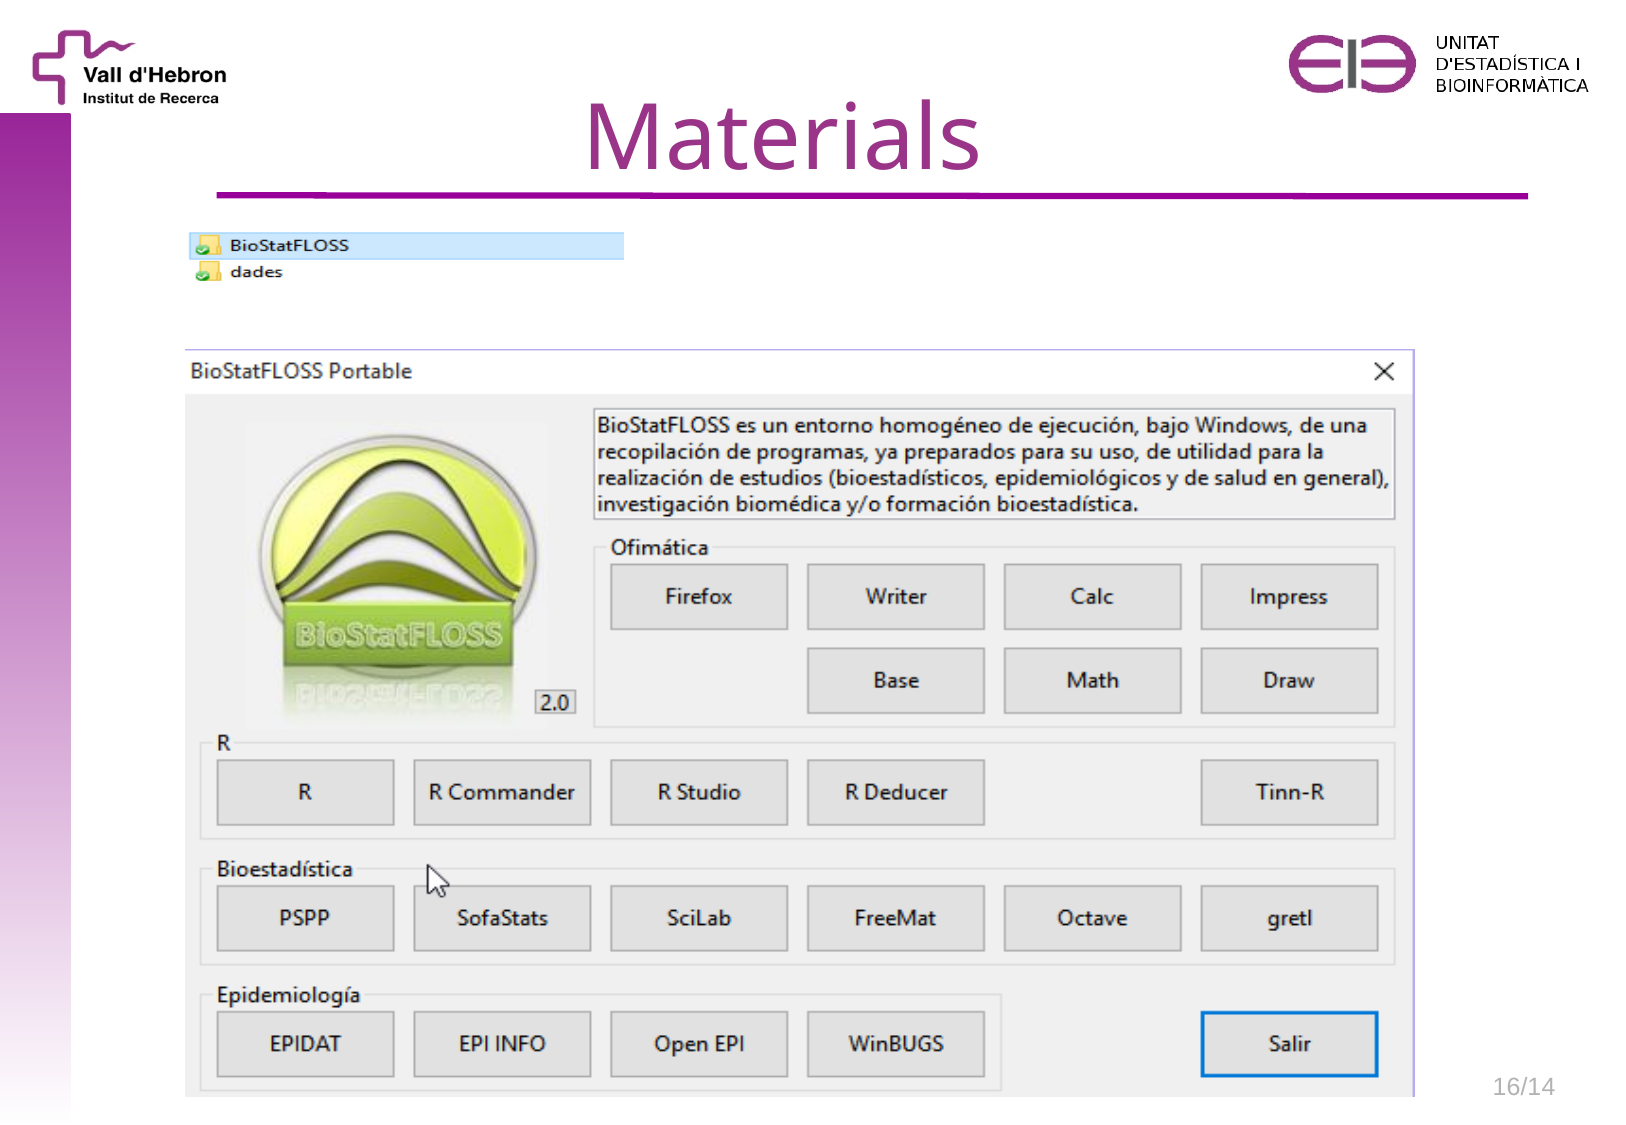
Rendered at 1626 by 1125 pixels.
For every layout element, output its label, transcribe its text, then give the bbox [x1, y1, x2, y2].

picture [185, 349, 1415, 1097]
picture [1279, 24, 1625, 100]
text_box Materials [219, 45, 1346, 221]
picture [181, 220, 624, 332]
picture [31, 29, 227, 106]
